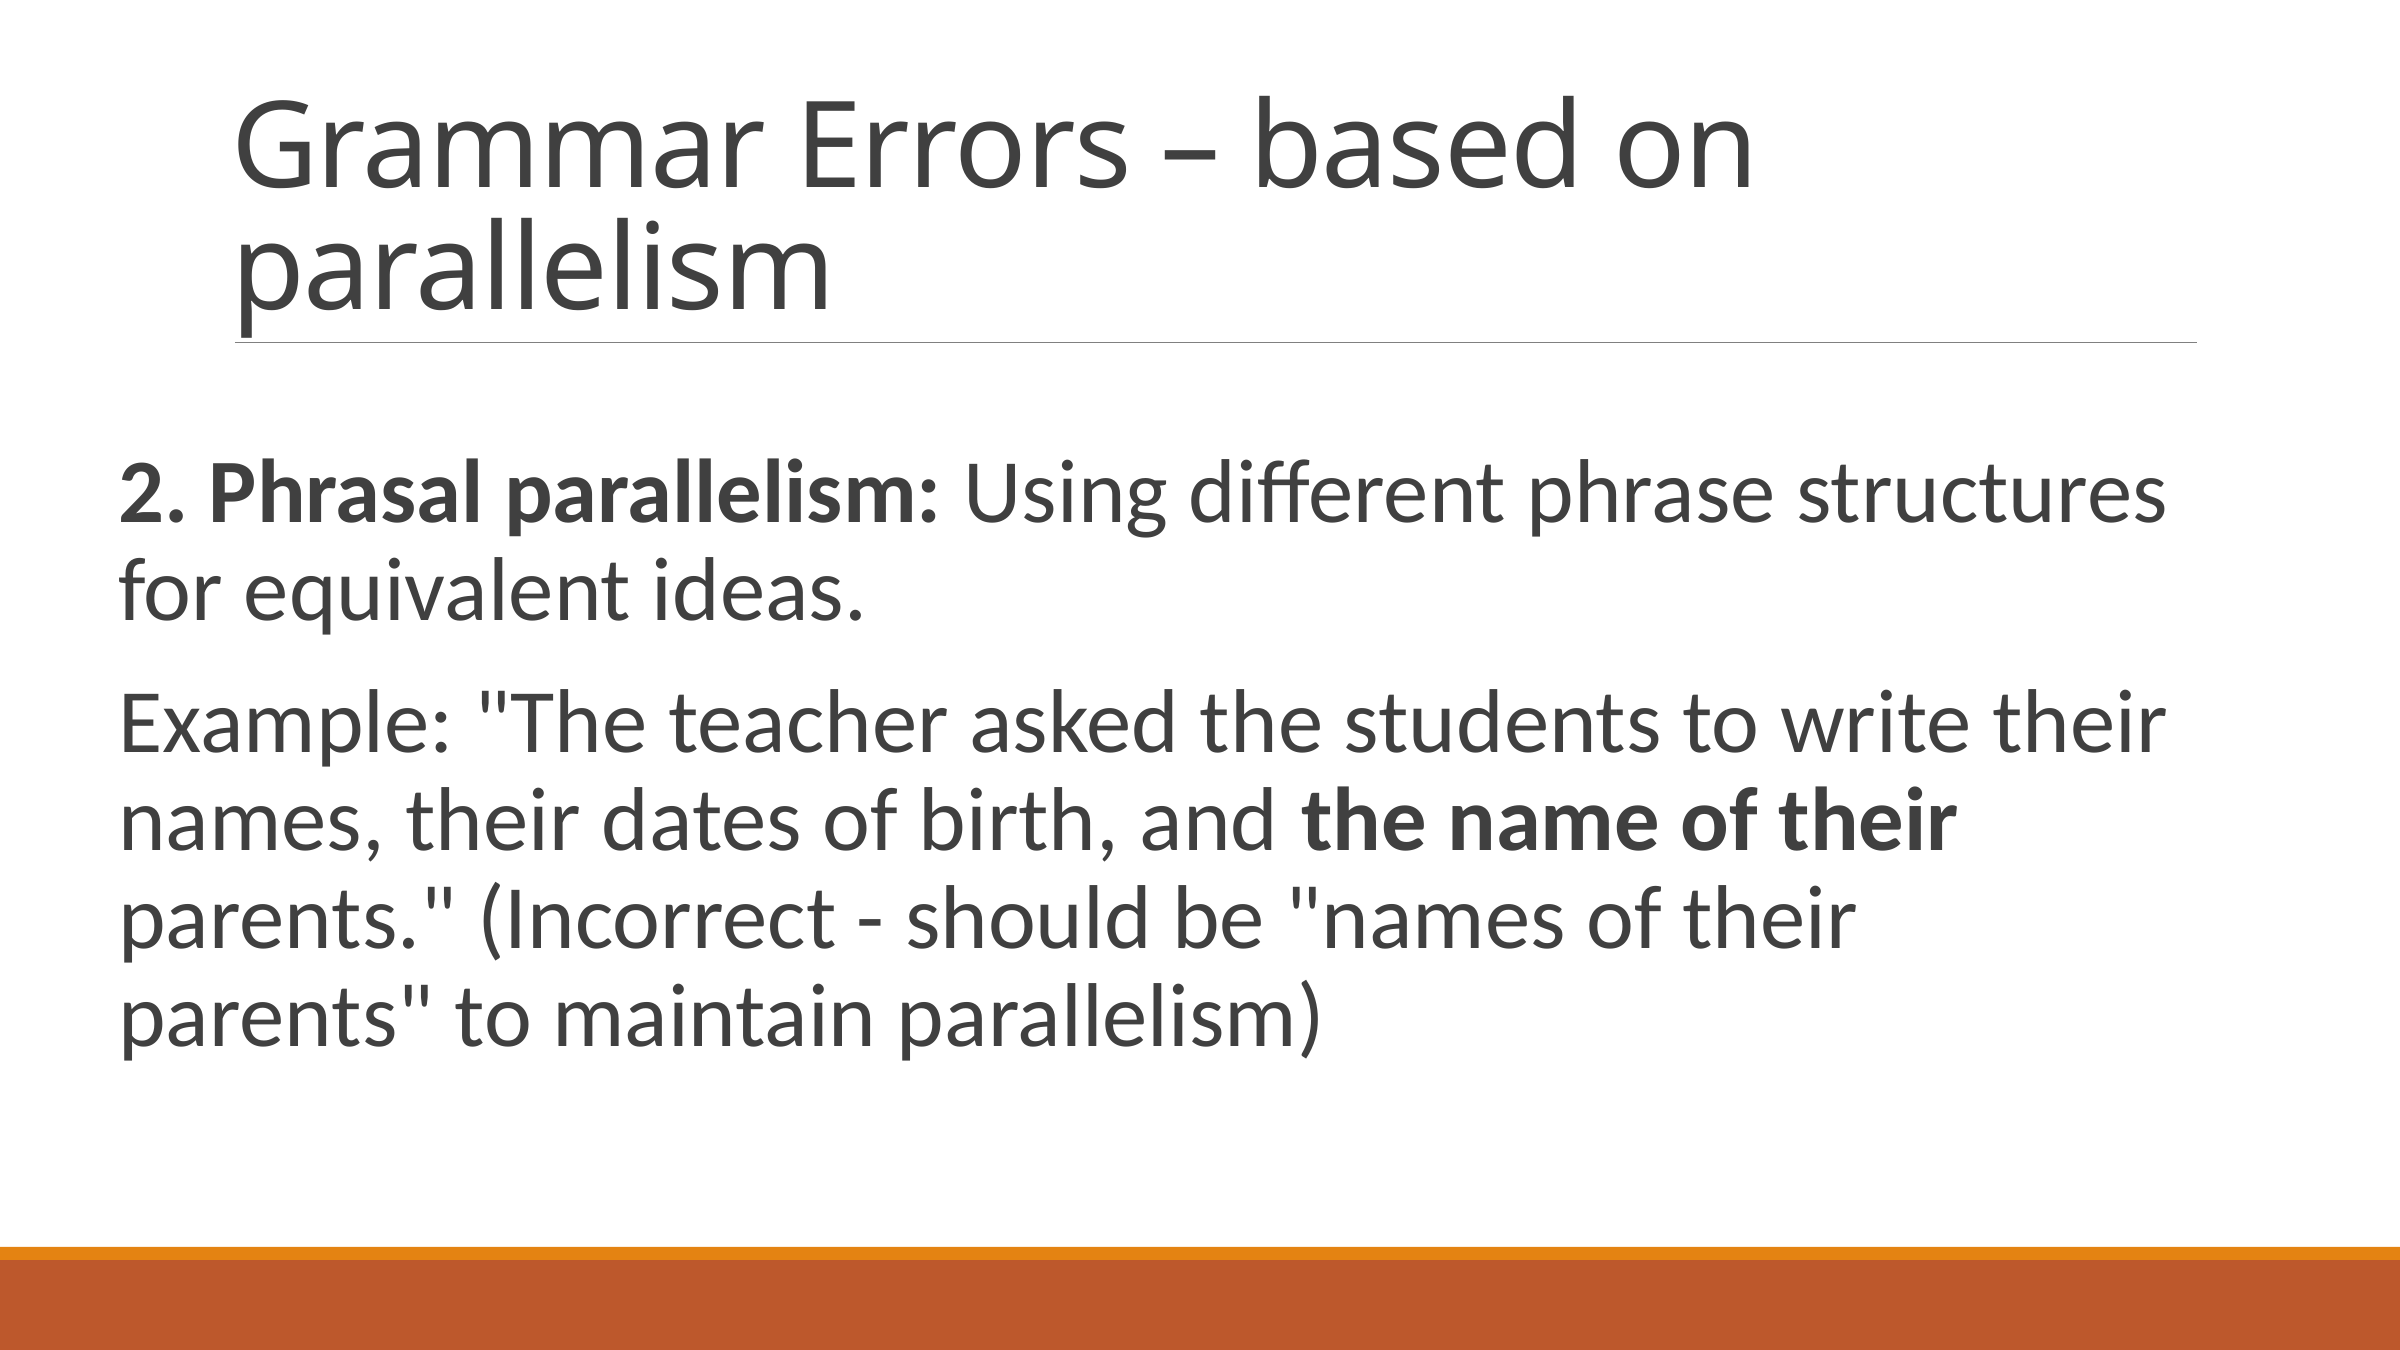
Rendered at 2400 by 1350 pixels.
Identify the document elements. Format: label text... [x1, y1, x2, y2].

title Grammar Errors – based on parallelism [216, 56, 2196, 342]
list 2. Phrasal parallelism: Using different phrase structures for equivalent ideas. Example: "The teacher asked the students to write their names, their dates of birth, and the name of their parents." (Incorrect - should be "names of their parents" to maintain parallelism) [118, 436, 2196, 1080]
